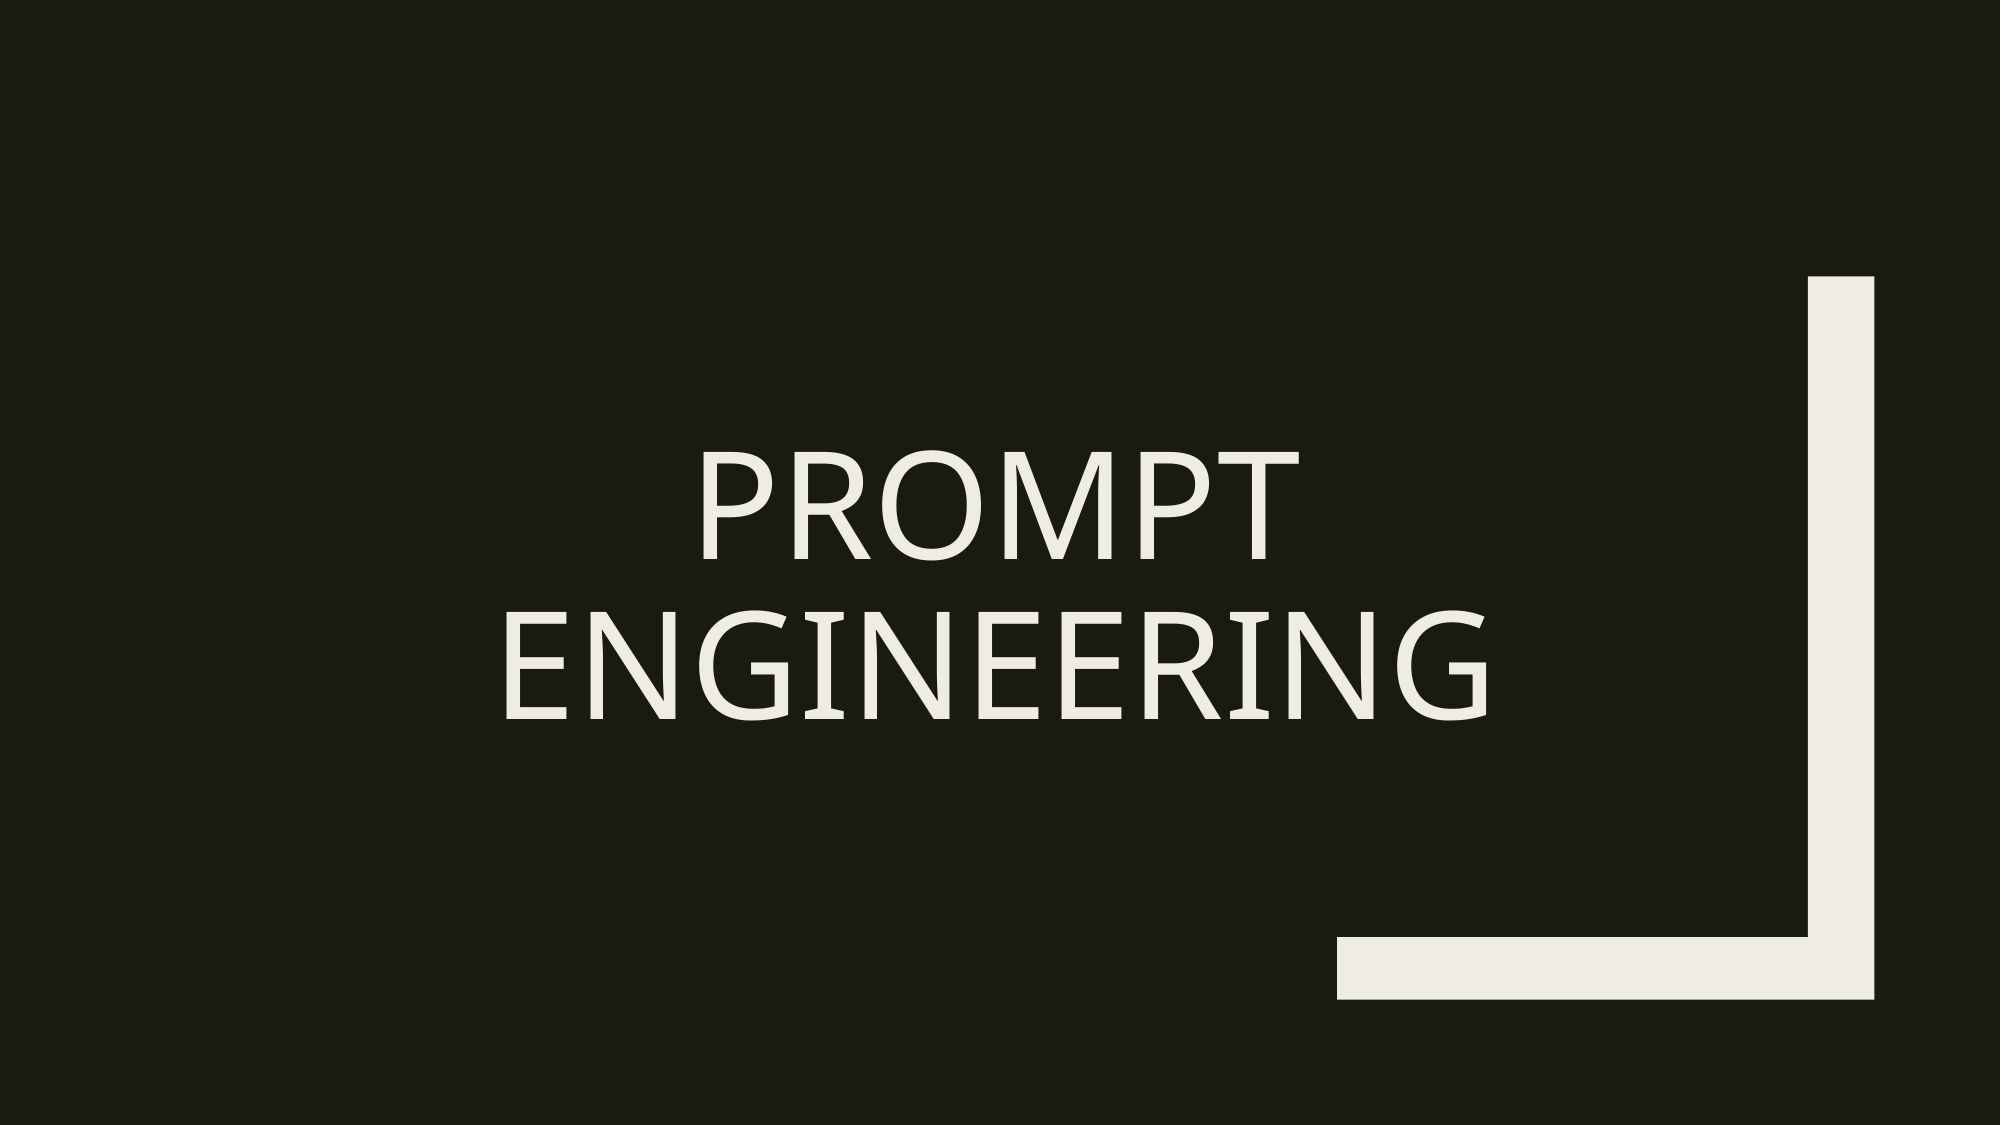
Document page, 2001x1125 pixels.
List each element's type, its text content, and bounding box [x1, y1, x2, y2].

title Prompt engineering [177, 178, 1814, 759]
